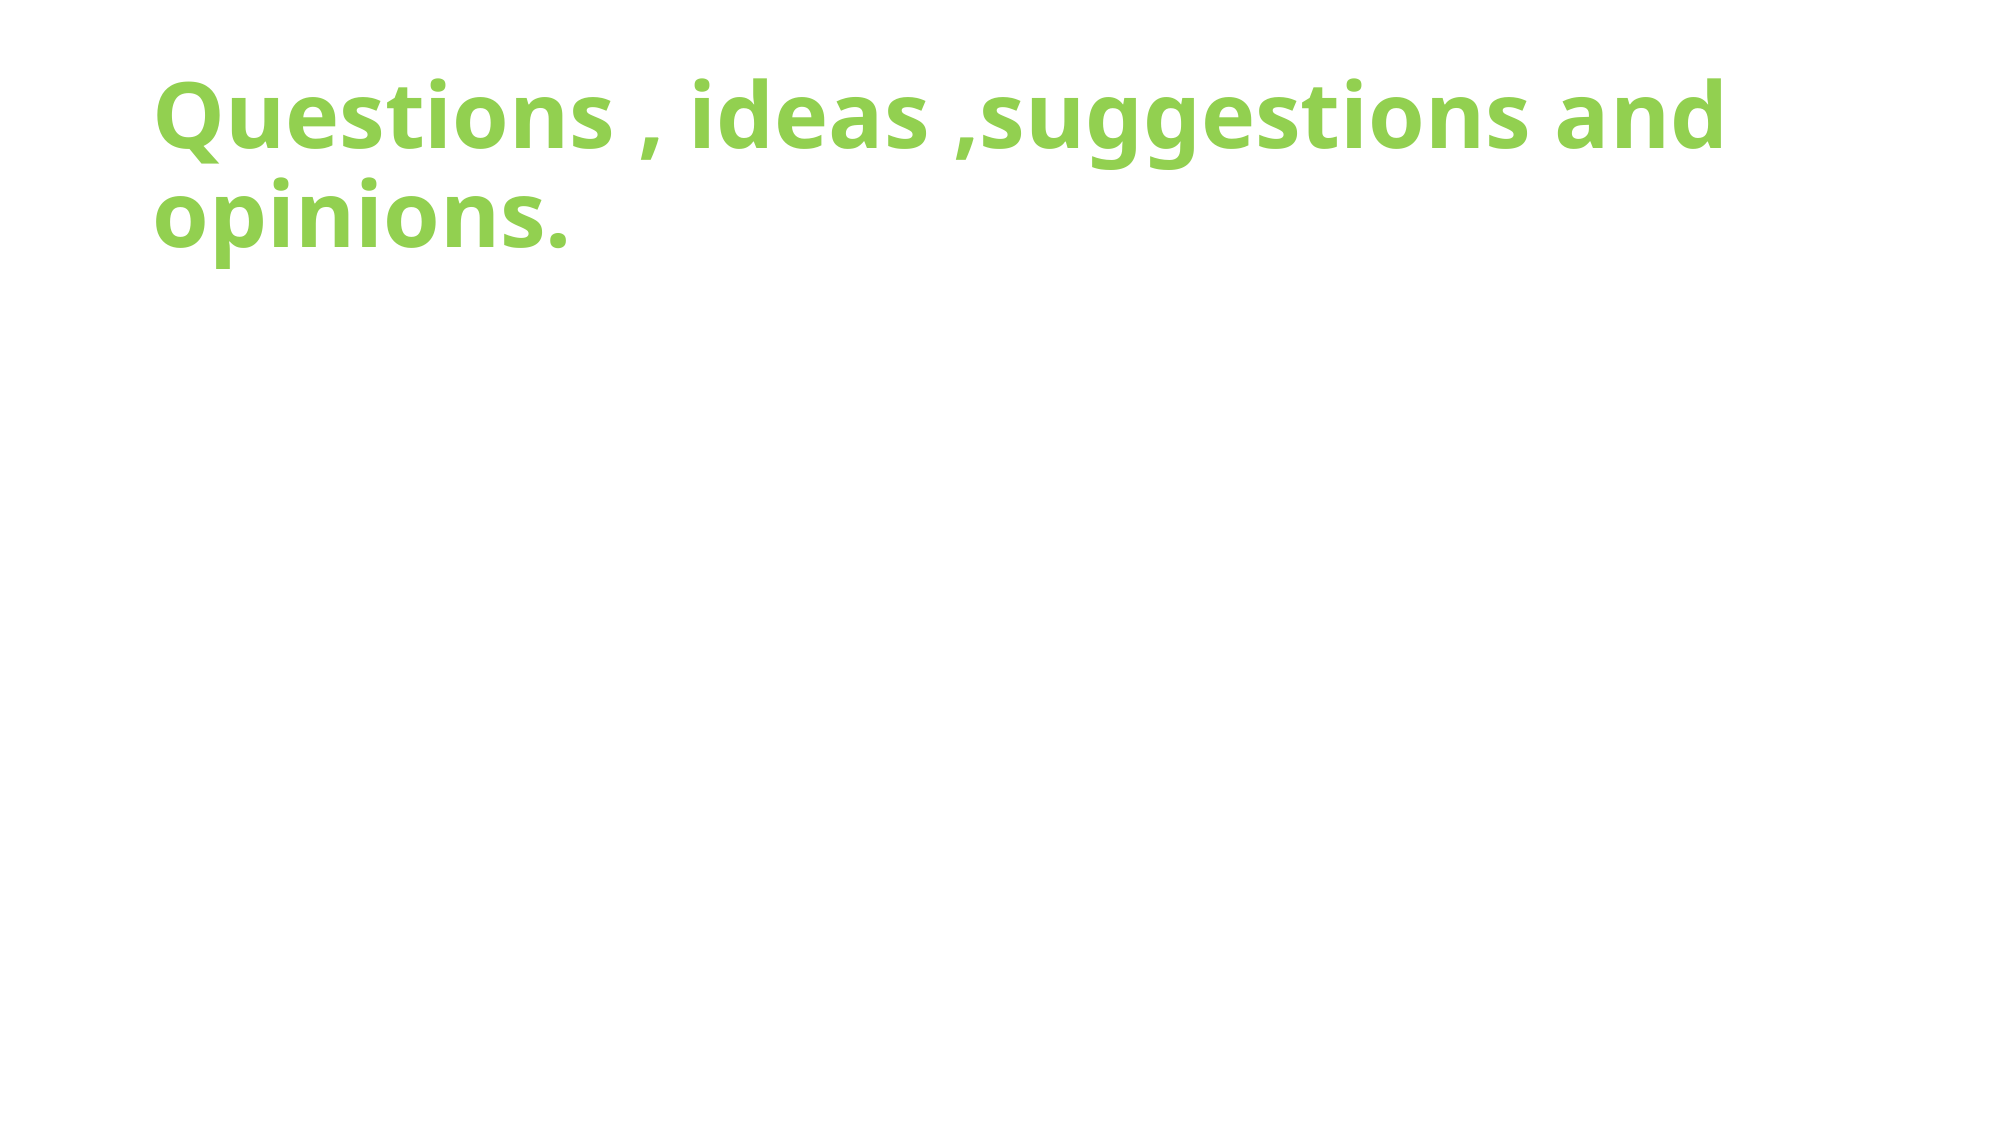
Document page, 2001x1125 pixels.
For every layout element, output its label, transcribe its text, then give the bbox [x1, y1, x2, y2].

title Questions , ideas ,suggestions and opinions. [137, 59, 1863, 278]
